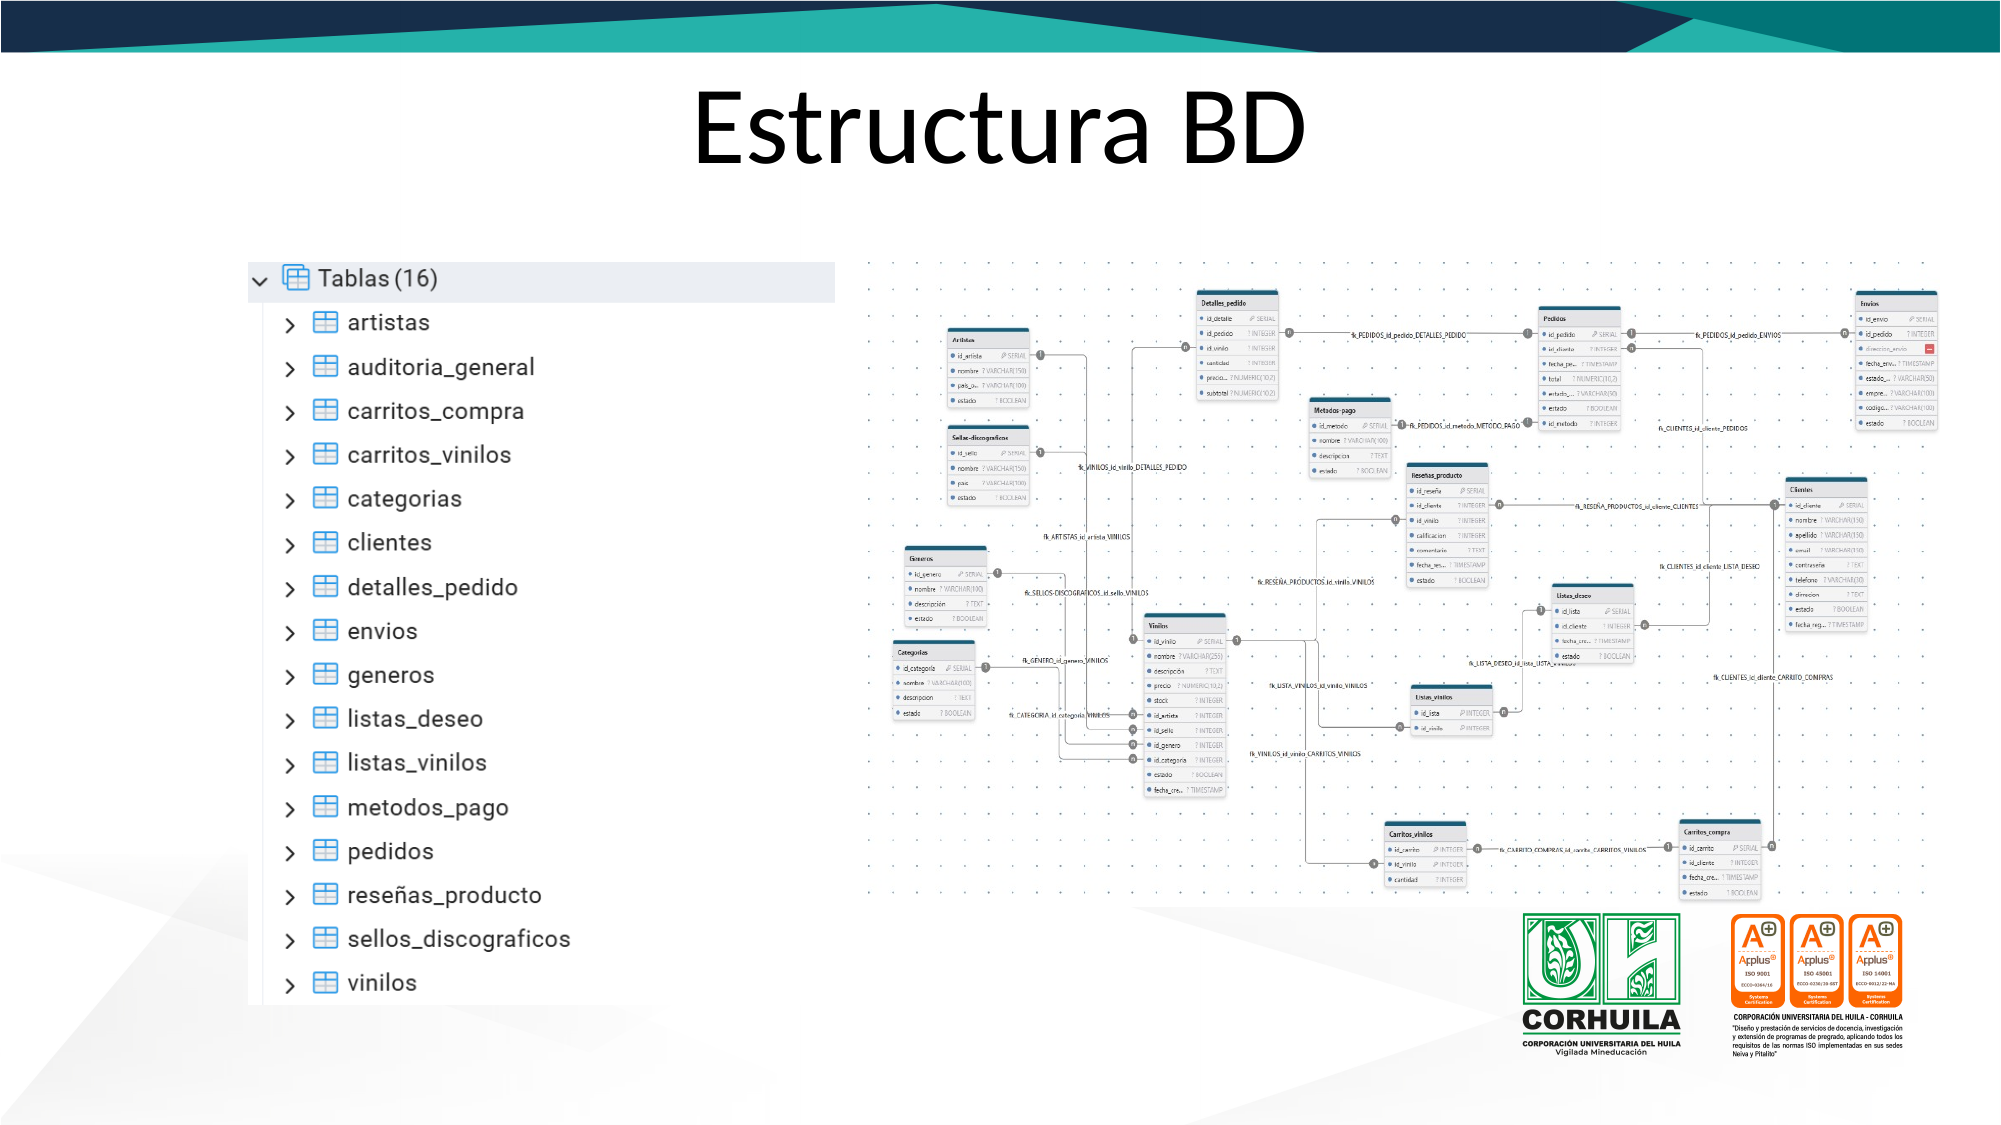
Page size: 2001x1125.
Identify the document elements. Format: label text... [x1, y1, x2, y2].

title Estructura BD [100, 45, 1901, 233]
picture [0, 0, 2000, 1125]
